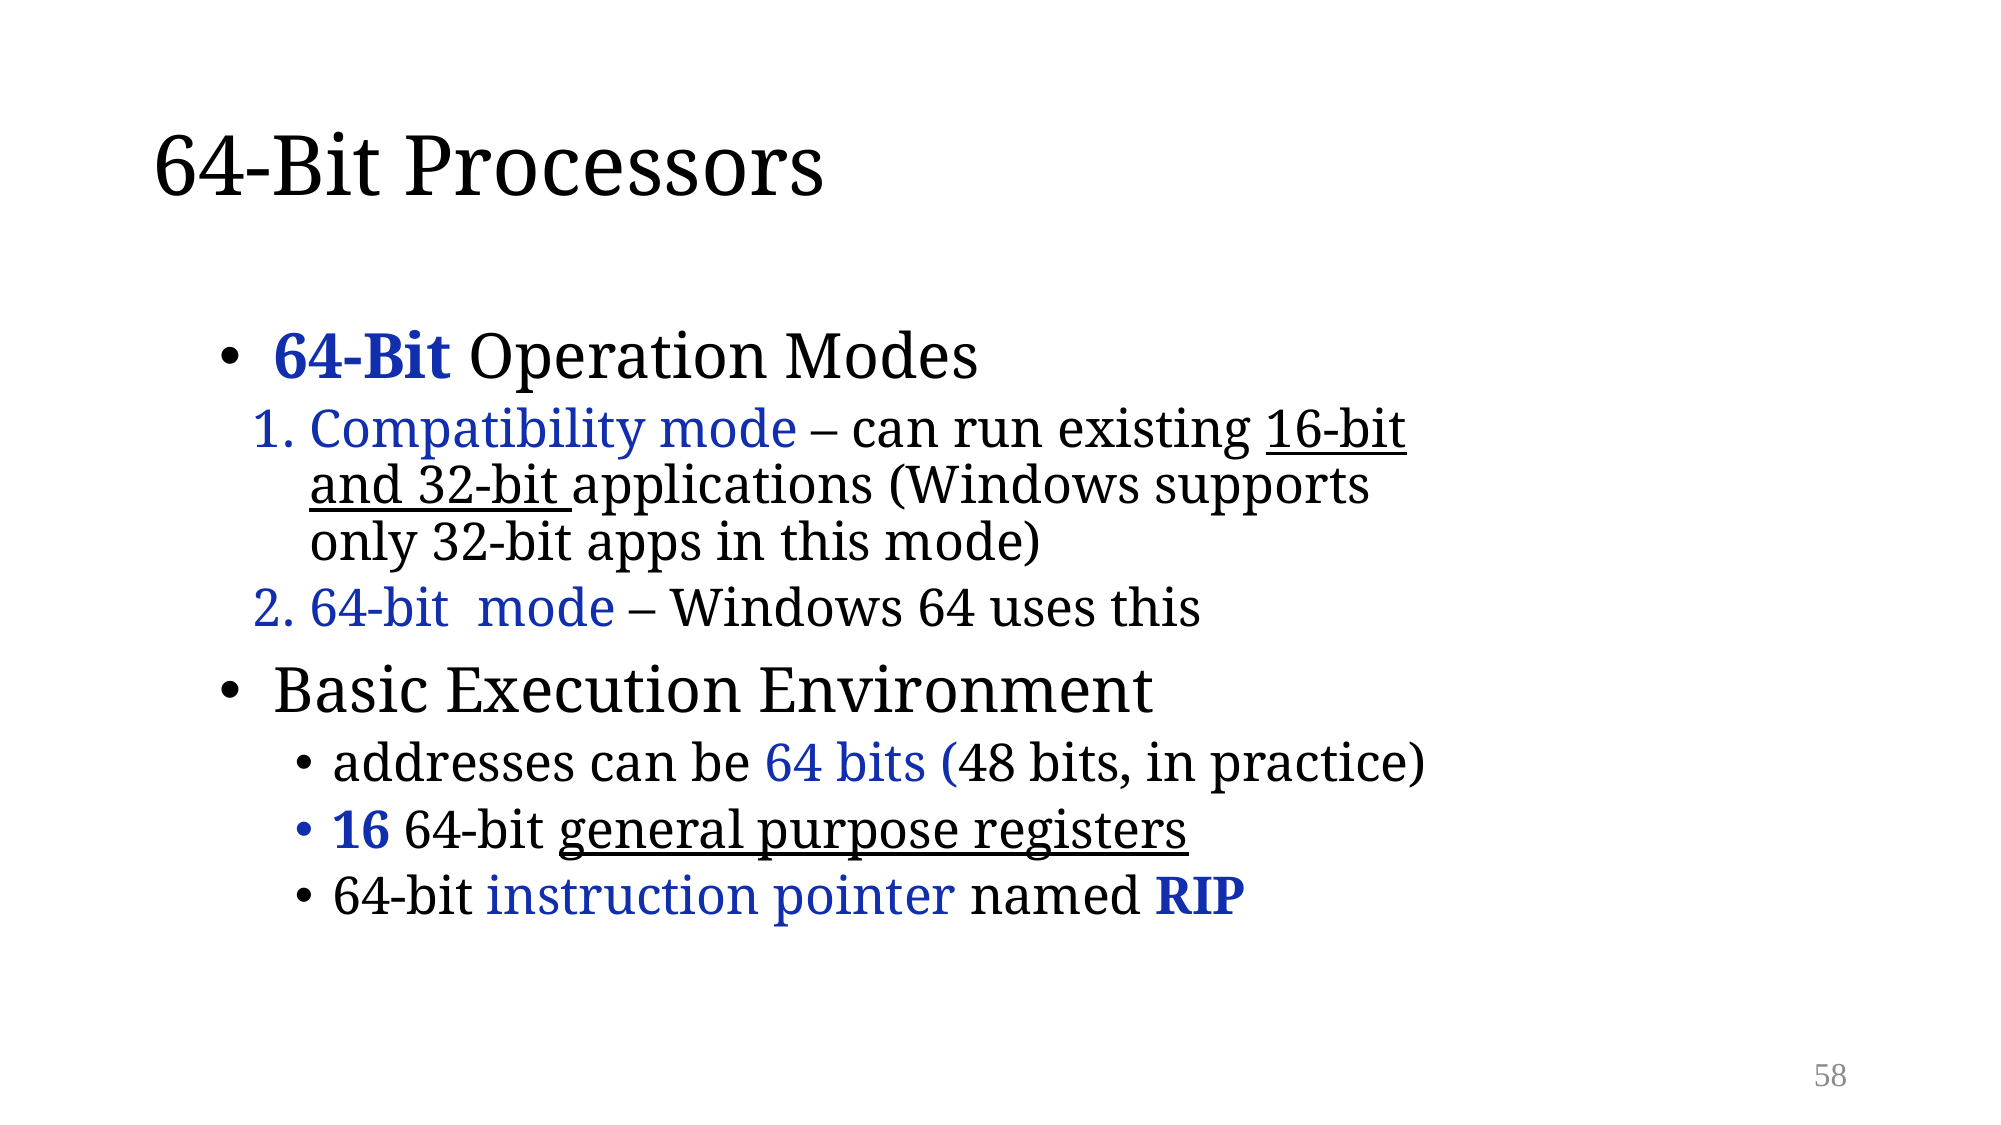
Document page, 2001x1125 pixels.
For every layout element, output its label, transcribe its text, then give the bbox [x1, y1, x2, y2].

list 64-Bit Operation Modes Compatibility mode – can run existing 16-bit and 32-bit applications (Windows supports only 32-bit apps in this mode) 64-bit mode – Windows 64 uses this Basic Execution Environment addresses can be 64 bits (48 bits, in practice) 16 64-bit general purpose registers 64-bit instruction pointer named RIP [204, 317, 1480, 1018]
slide_number 58 [1412, 1042, 1863, 1103]
title 64-Bit Processors [137, 59, 1863, 278]
